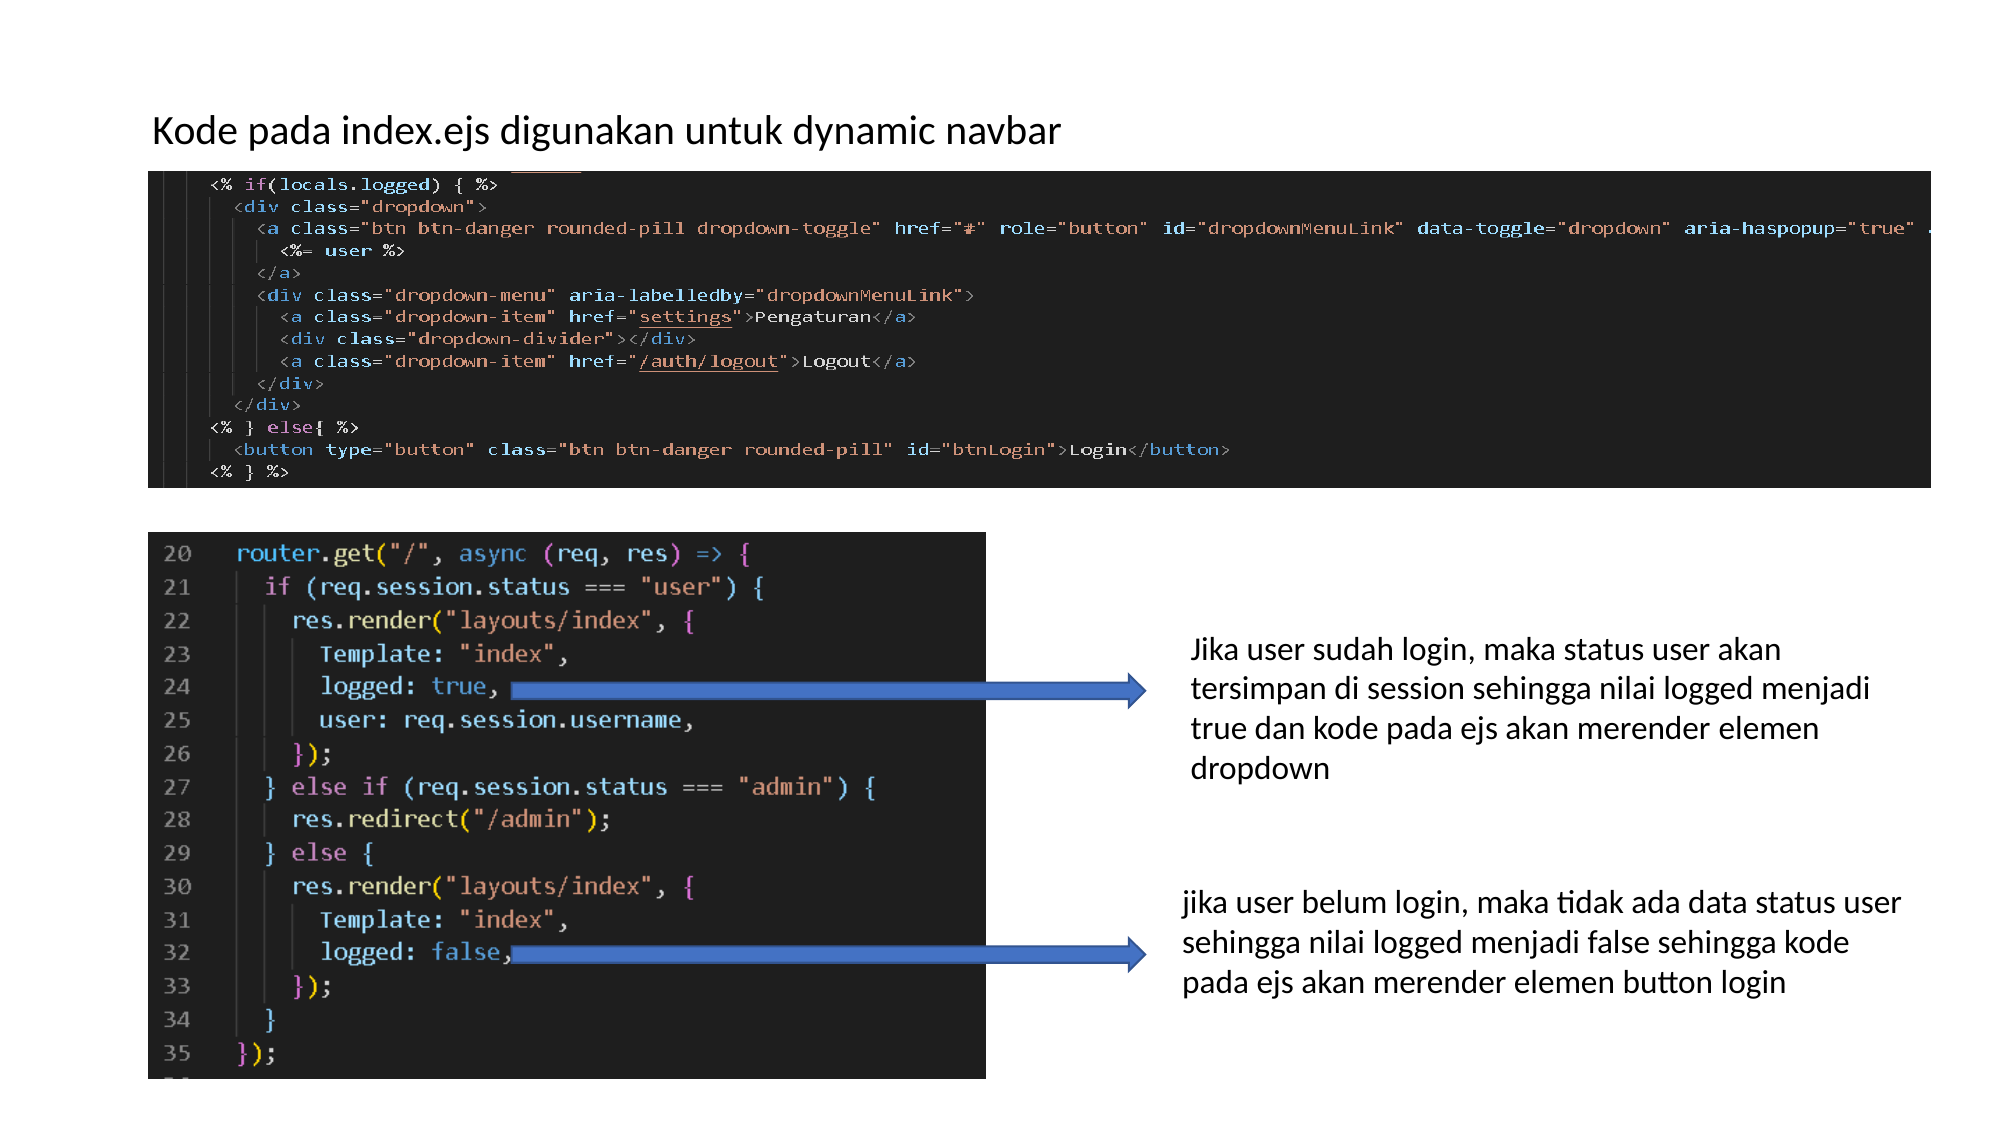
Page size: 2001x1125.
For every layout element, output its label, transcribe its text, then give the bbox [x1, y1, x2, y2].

text_box [986, 935, 1147, 974]
list Kode pada index.ejs digunakan untuk dynamic navbar [137, 100, 1863, 1014]
picture [148, 171, 1931, 488]
text_box [986, 672, 1147, 710]
picture [148, 532, 986, 1079]
text_box Jika user sudah login, maka status user akan tersimpan di session sehingga nilai logged menjadi true dan kode pada ejs akan merender elemen dropdown [1175, 619, 1931, 794]
text_box jika user belum login, maka tidak ada data status user sehingga nilai logged menjadi false sehingga kode pada ejs akan merender elemen button login [1167, 872, 1939, 1008]
